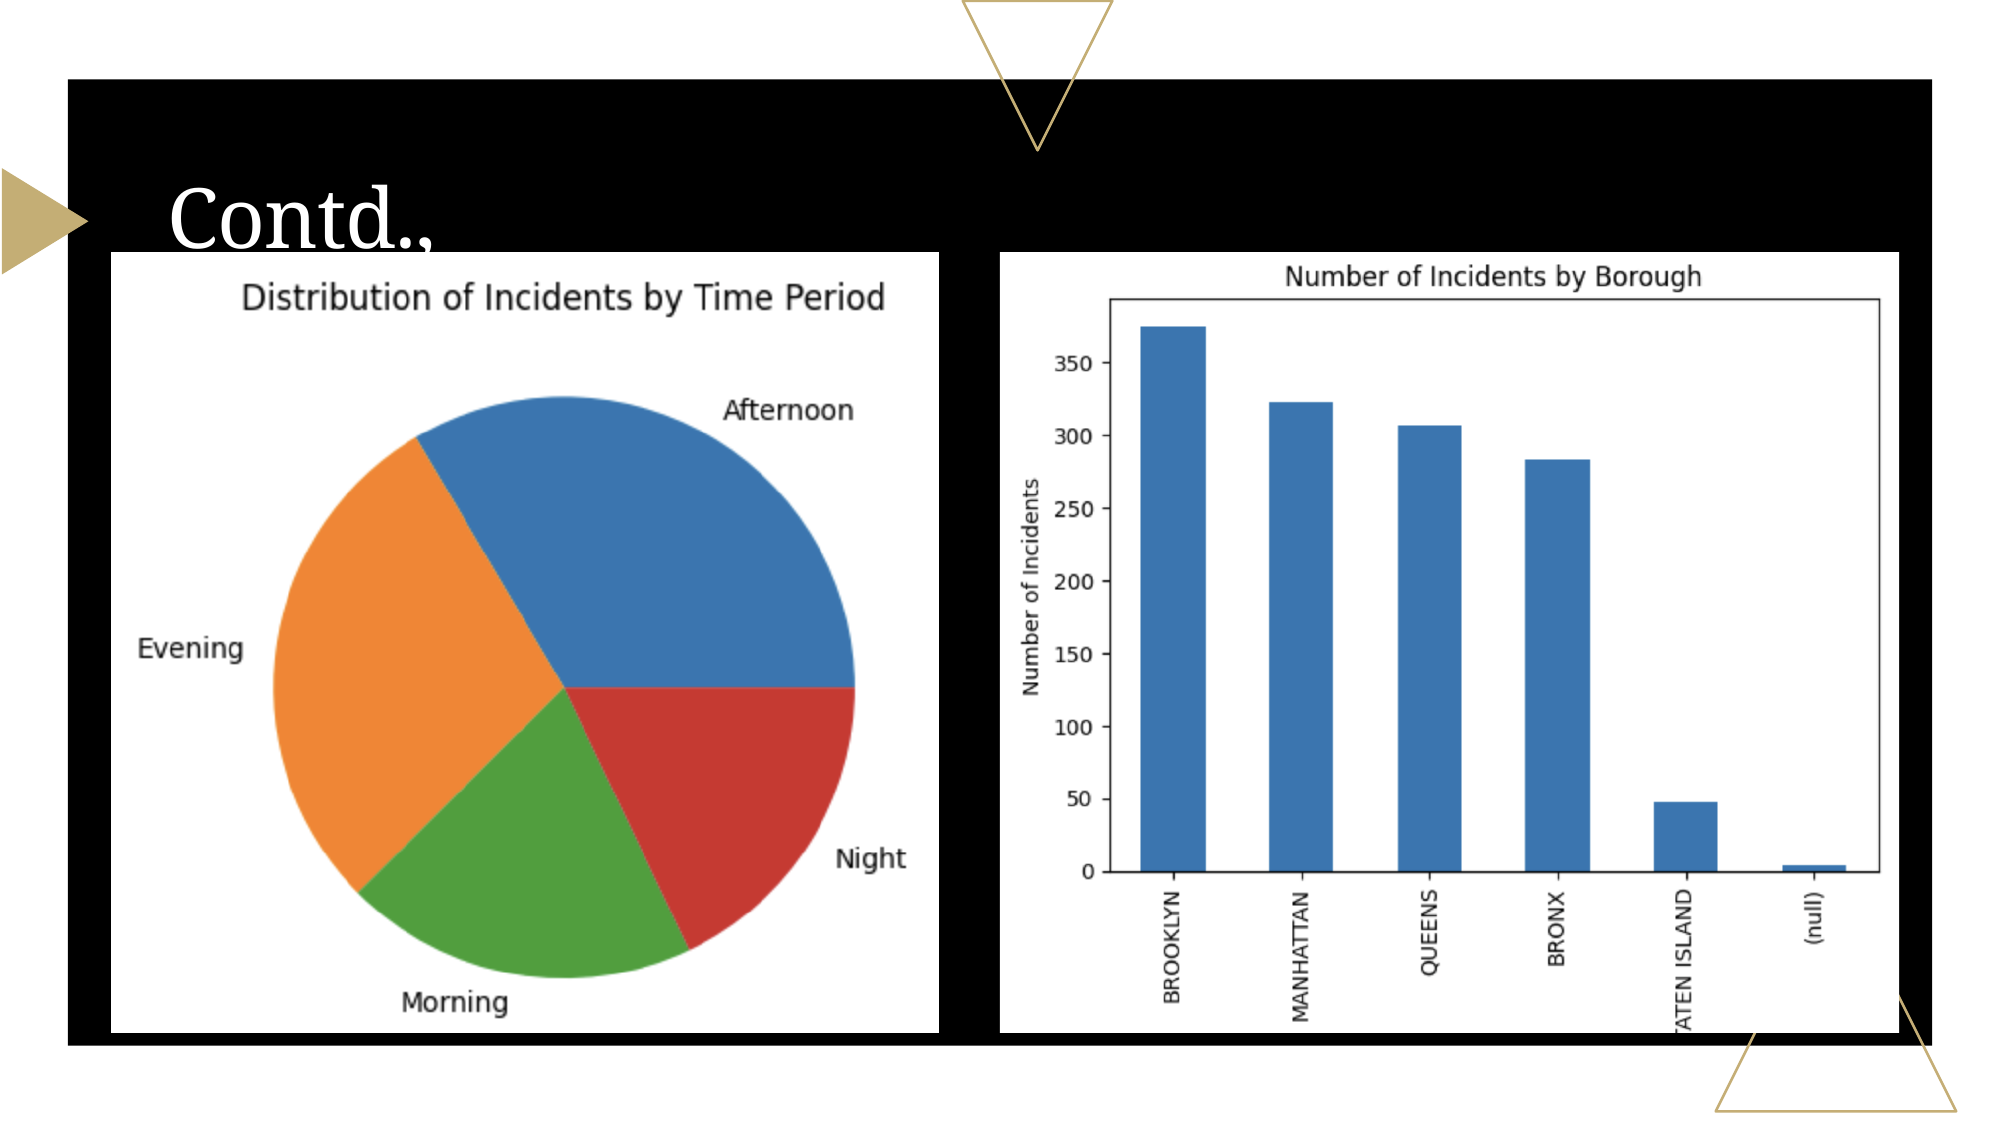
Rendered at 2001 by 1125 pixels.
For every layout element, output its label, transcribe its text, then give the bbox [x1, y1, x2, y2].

picture [999, 251, 1900, 1033]
title Contd., [152, 146, 897, 249]
picture [110, 251, 939, 1033]
